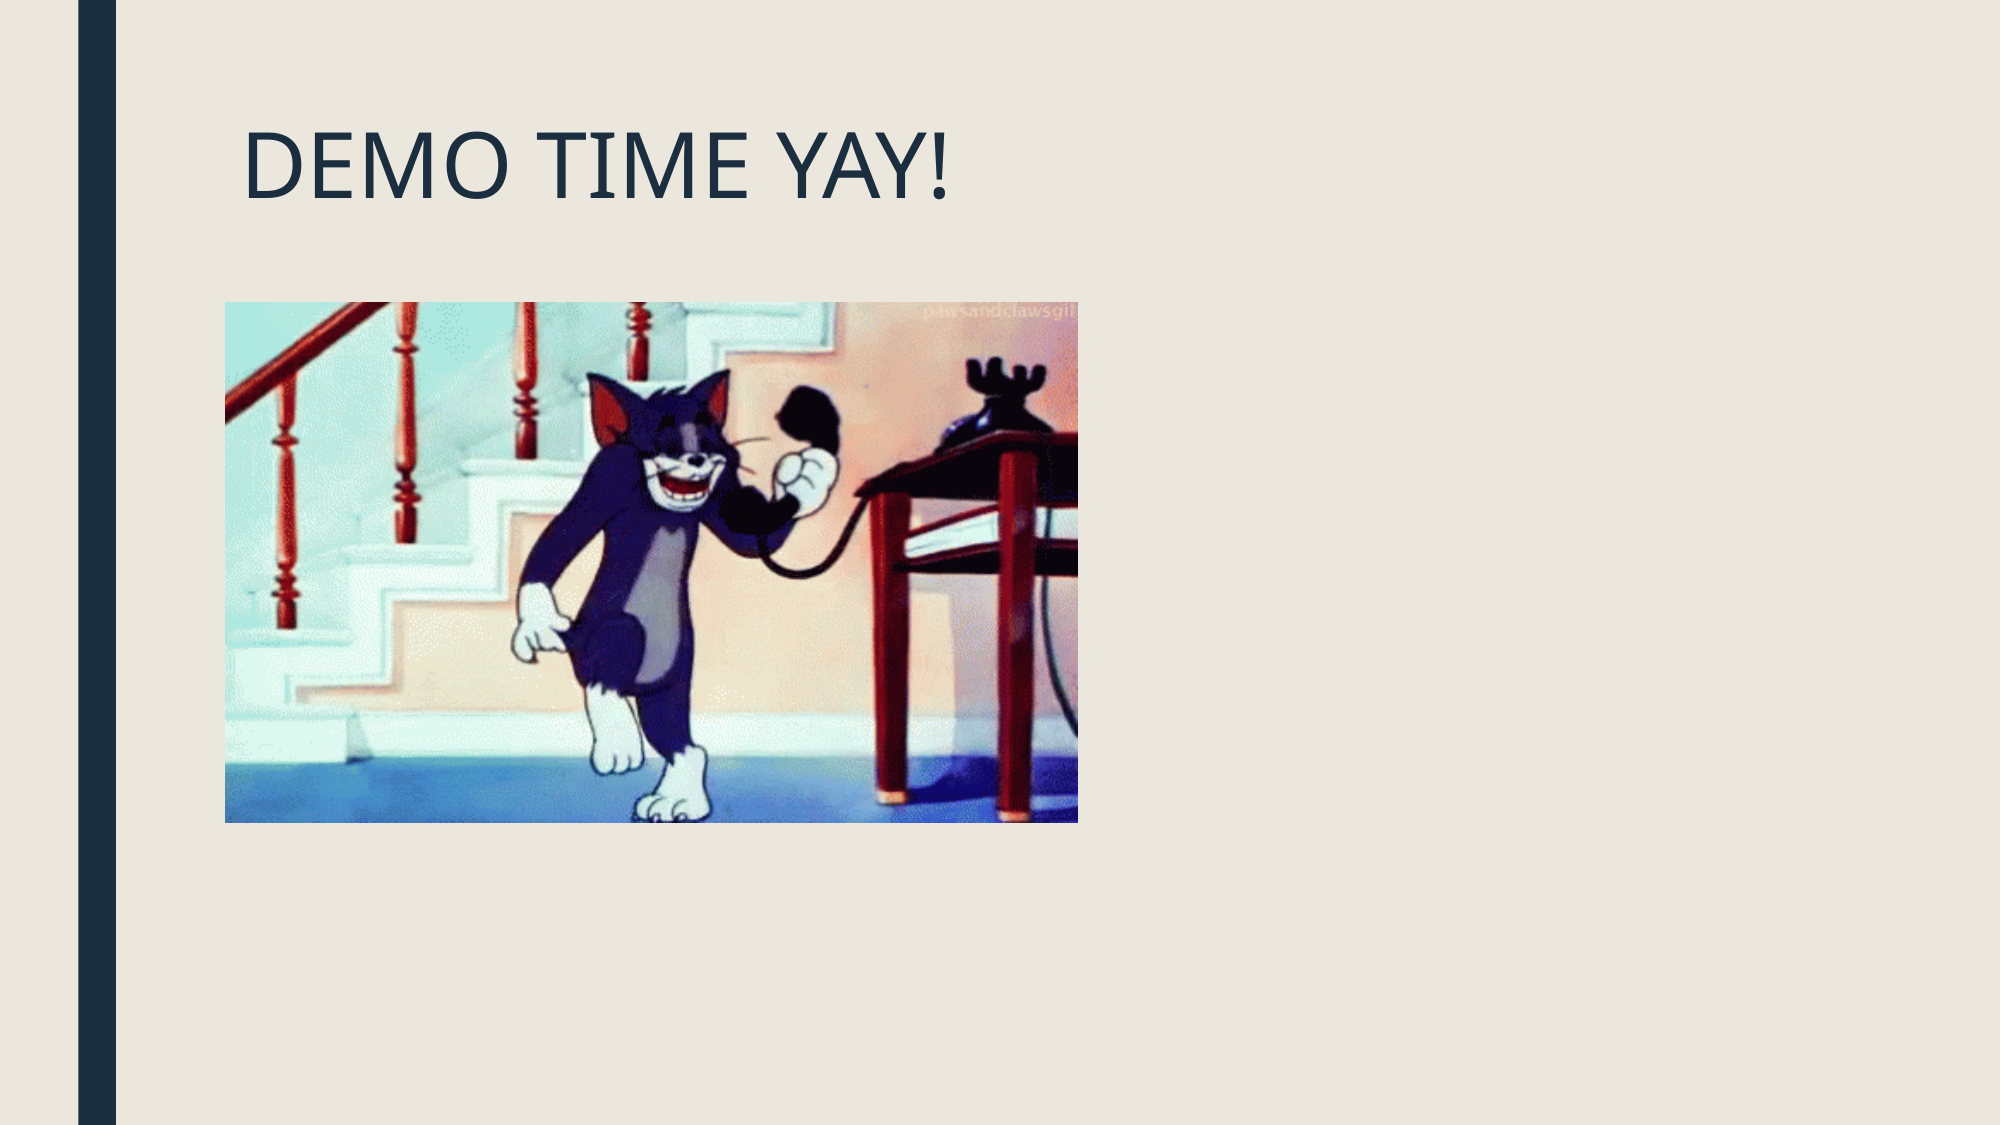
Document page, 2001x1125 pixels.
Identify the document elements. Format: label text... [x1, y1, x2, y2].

picture [224, 302, 1078, 823]
title DEMO TIME YAY! [225, 112, 1800, 357]
